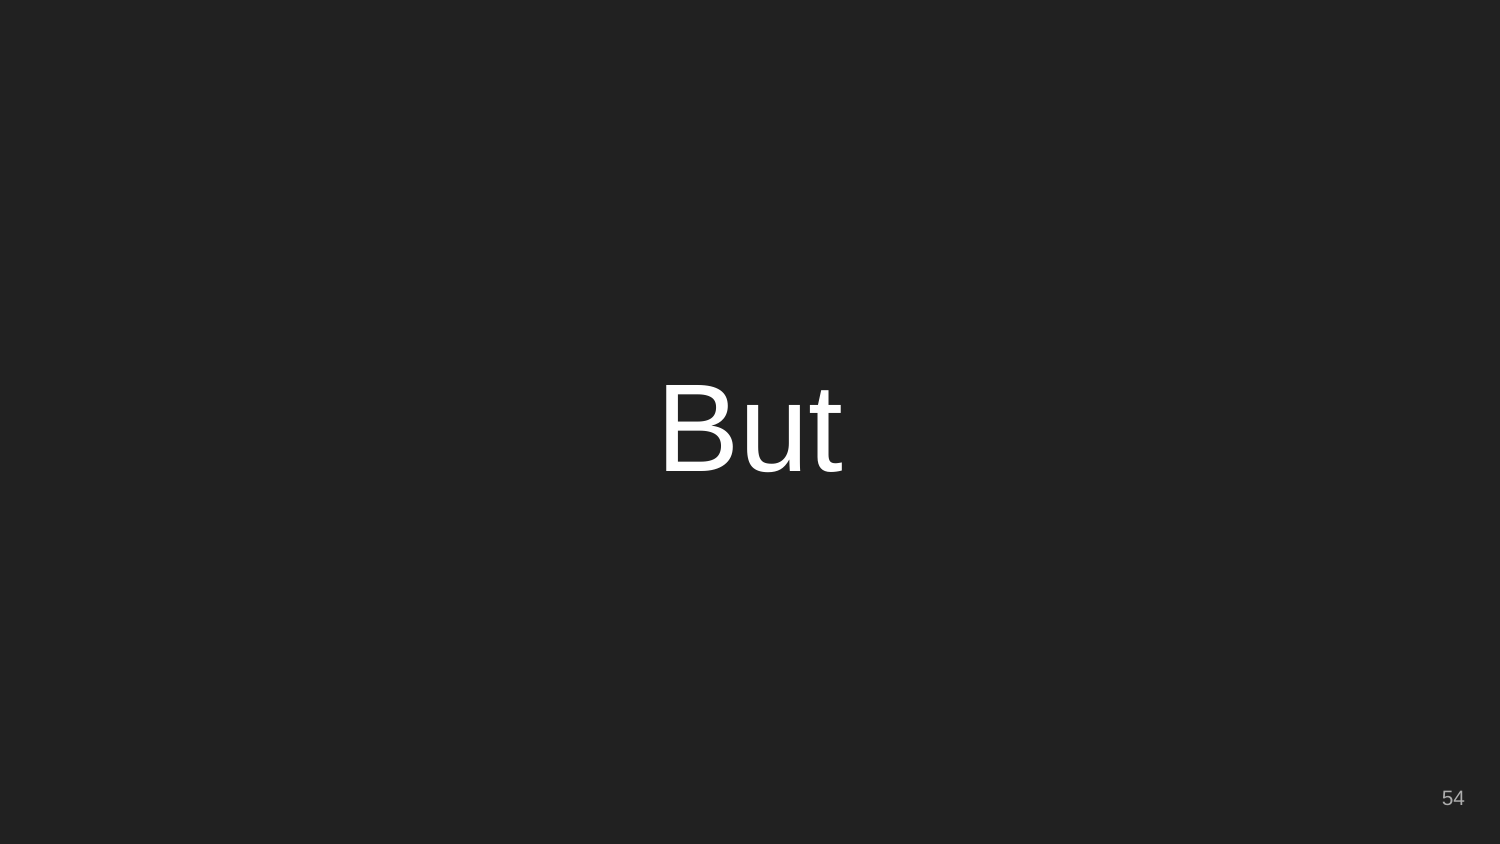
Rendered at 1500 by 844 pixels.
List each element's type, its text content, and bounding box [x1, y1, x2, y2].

title But [51, 352, 1449, 491]
slide_number ‹#› [1389, 764, 1480, 830]
